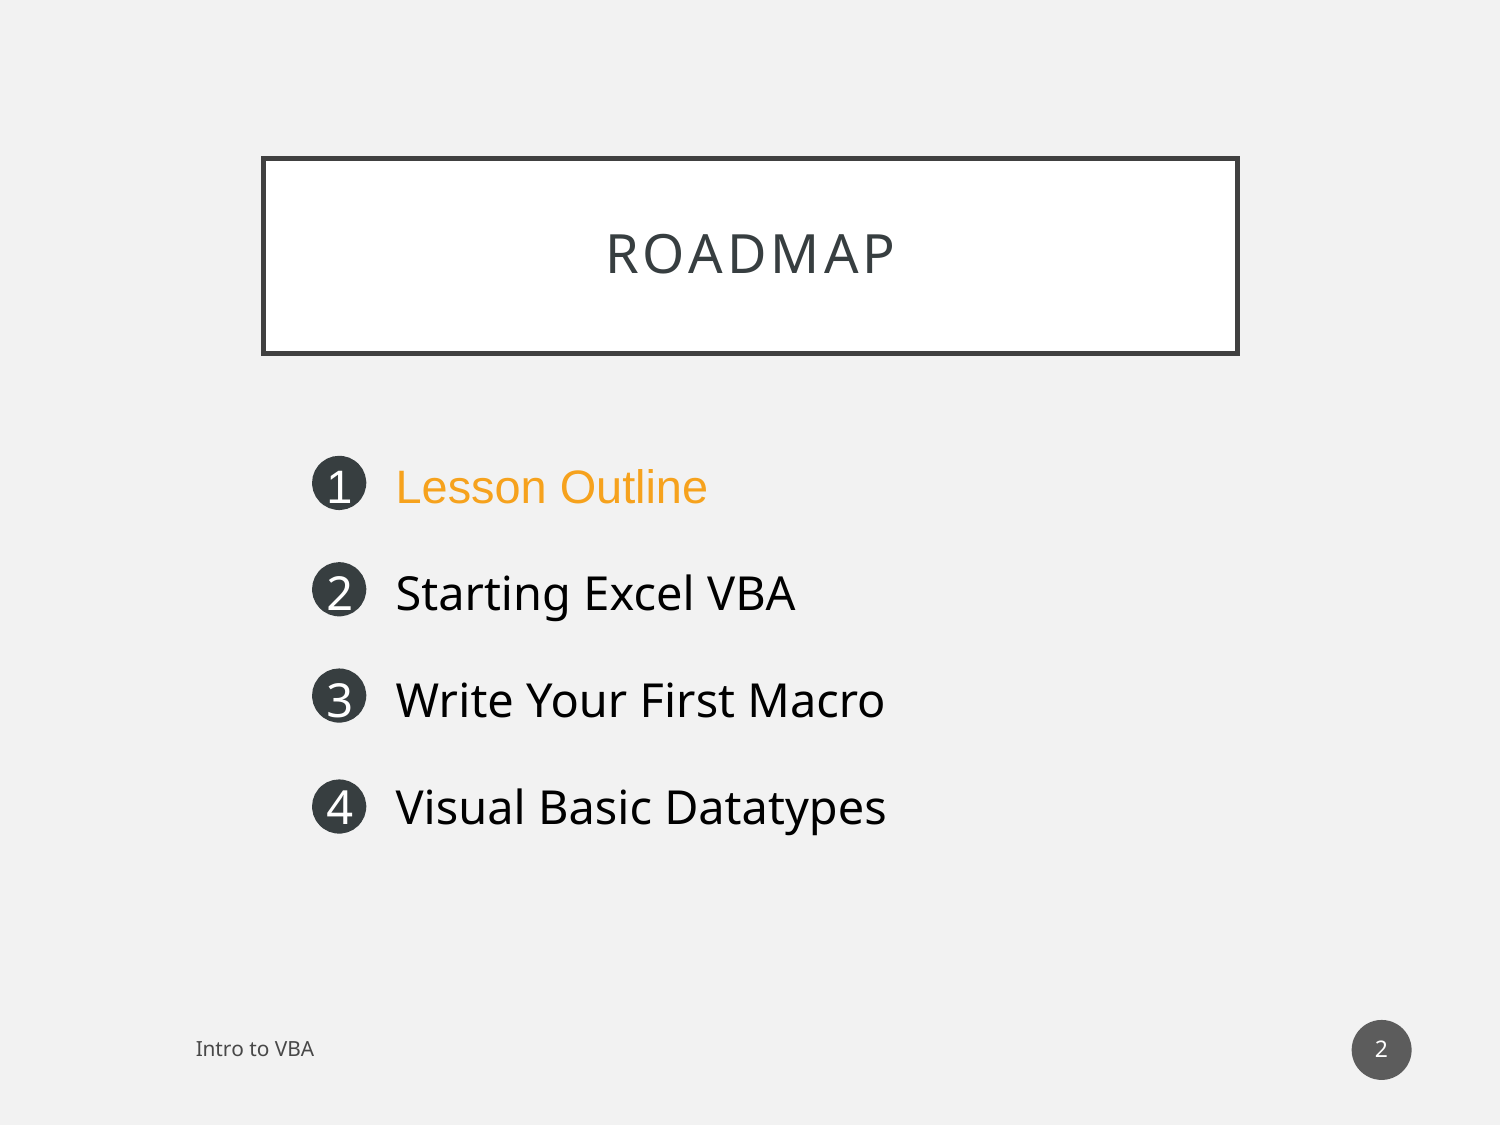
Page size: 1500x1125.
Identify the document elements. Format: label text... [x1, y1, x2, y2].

footer Intro to VBA [180, 1023, 929, 1076]
text_box [312, 673, 324, 718]
slide_number 2 [1351, 1019, 1412, 1080]
text_box [312, 566, 324, 612]
text_box Lesson Outline Starting Excel VBA Write Your First Macro Visual Basic Datatypes [324, 456, 1136, 835]
title RoadMAP [261, 156, 1240, 356]
text_box [312, 460, 324, 506]
text_box [312, 784, 324, 829]
